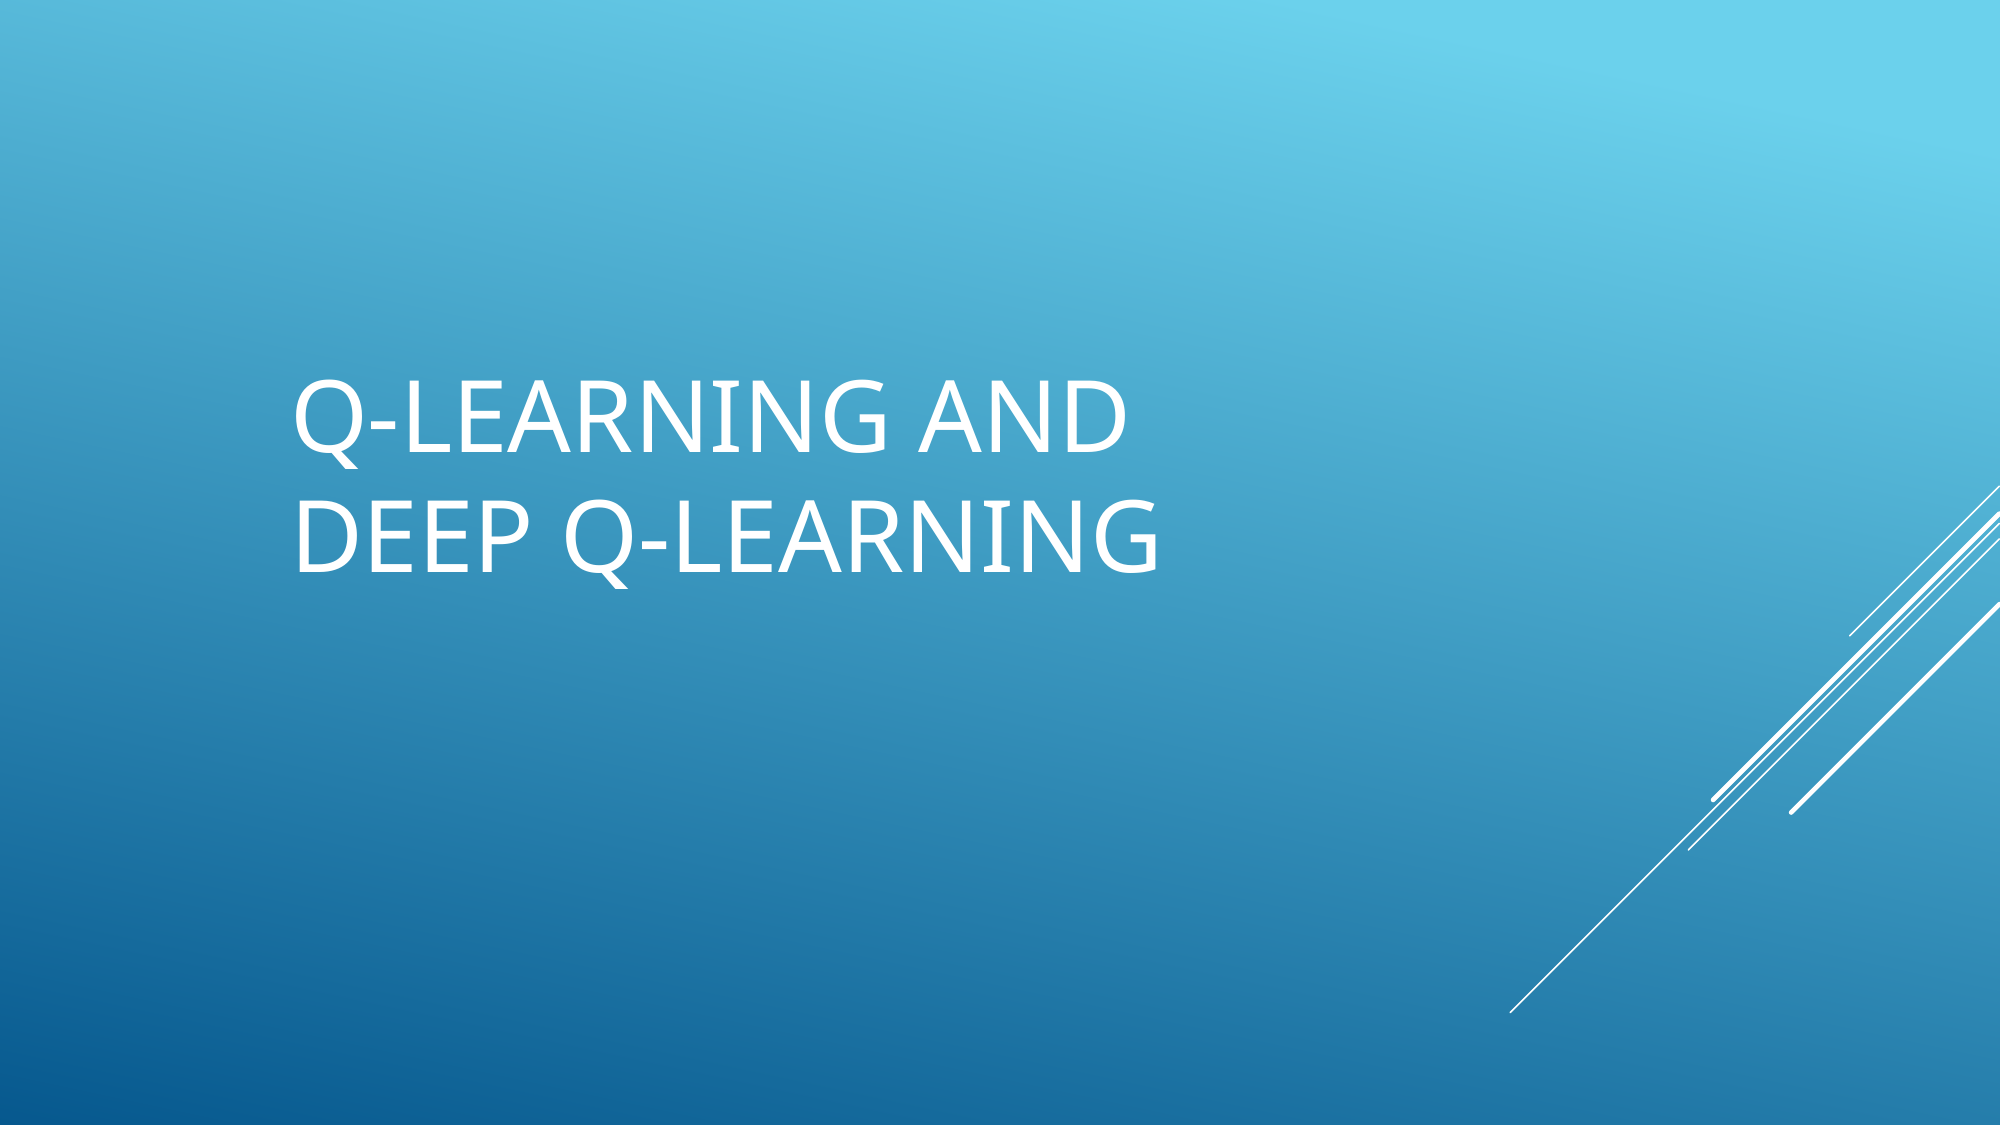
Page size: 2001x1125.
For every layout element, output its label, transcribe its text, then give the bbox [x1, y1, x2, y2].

title Q-Learning and Deep Q-Learning [274, 112, 1296, 600]
